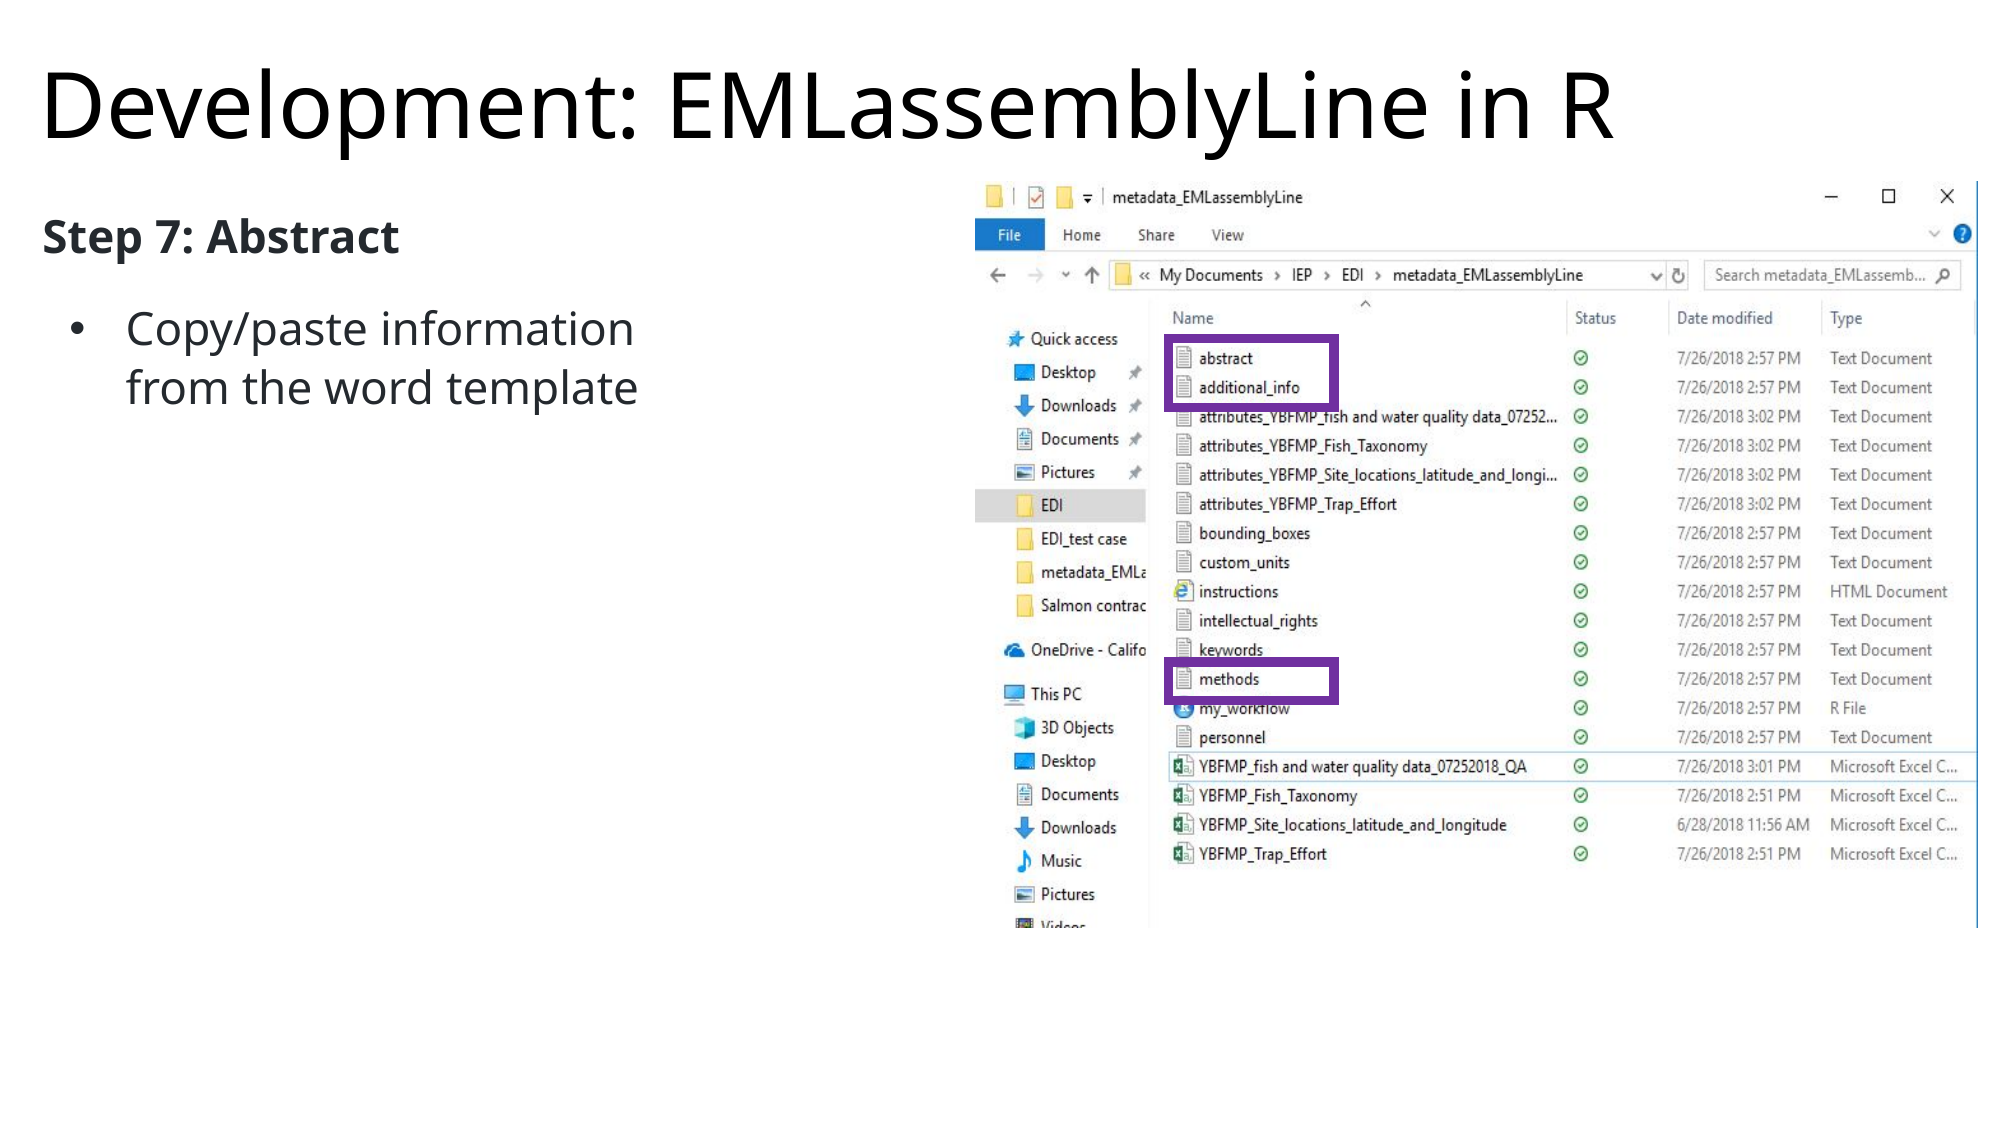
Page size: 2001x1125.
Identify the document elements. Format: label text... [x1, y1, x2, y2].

text_box Step 7: Abstract [27, 196, 415, 271]
text_box Copy/paste information from the word template [54, 288, 724, 421]
picture [975, 181, 1978, 928]
title Development: EMLassemblyLine in R [24, 0, 1750, 218]
